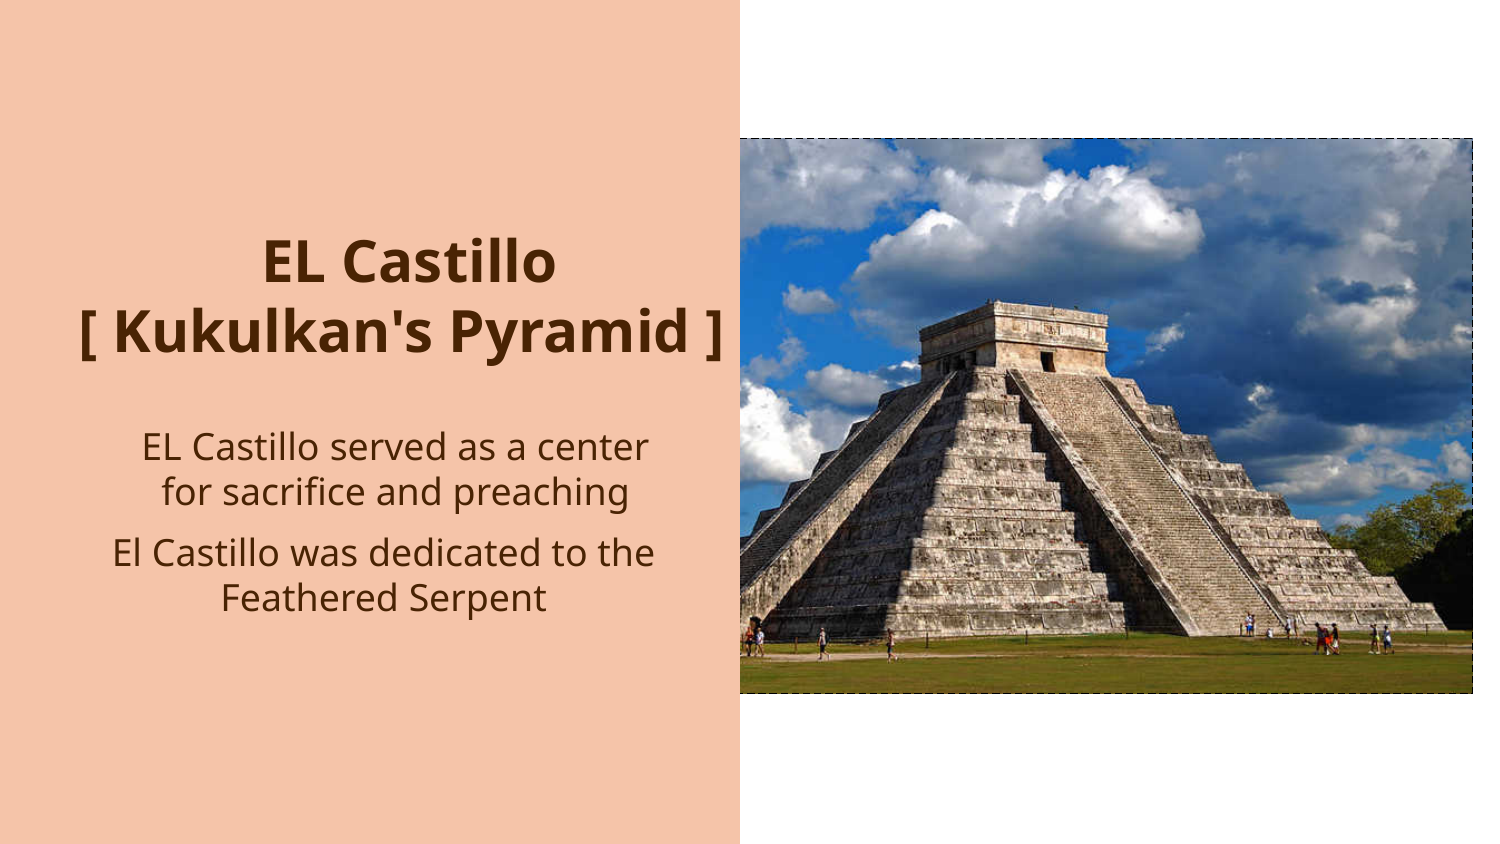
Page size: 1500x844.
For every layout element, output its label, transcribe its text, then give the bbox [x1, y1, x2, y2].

picture [584, 138, 1473, 694]
text_box EL Castillo [ Kukulkan's Pyramid ] [63, 216, 579, 372]
text_box EL Castillo served as a center for sacrifice and preaching [100, 415, 579, 521]
text_box [0, 0, 740, 844]
text_box El Castillo was dedicated to the Feathered Serpent [88, 521, 579, 627]
